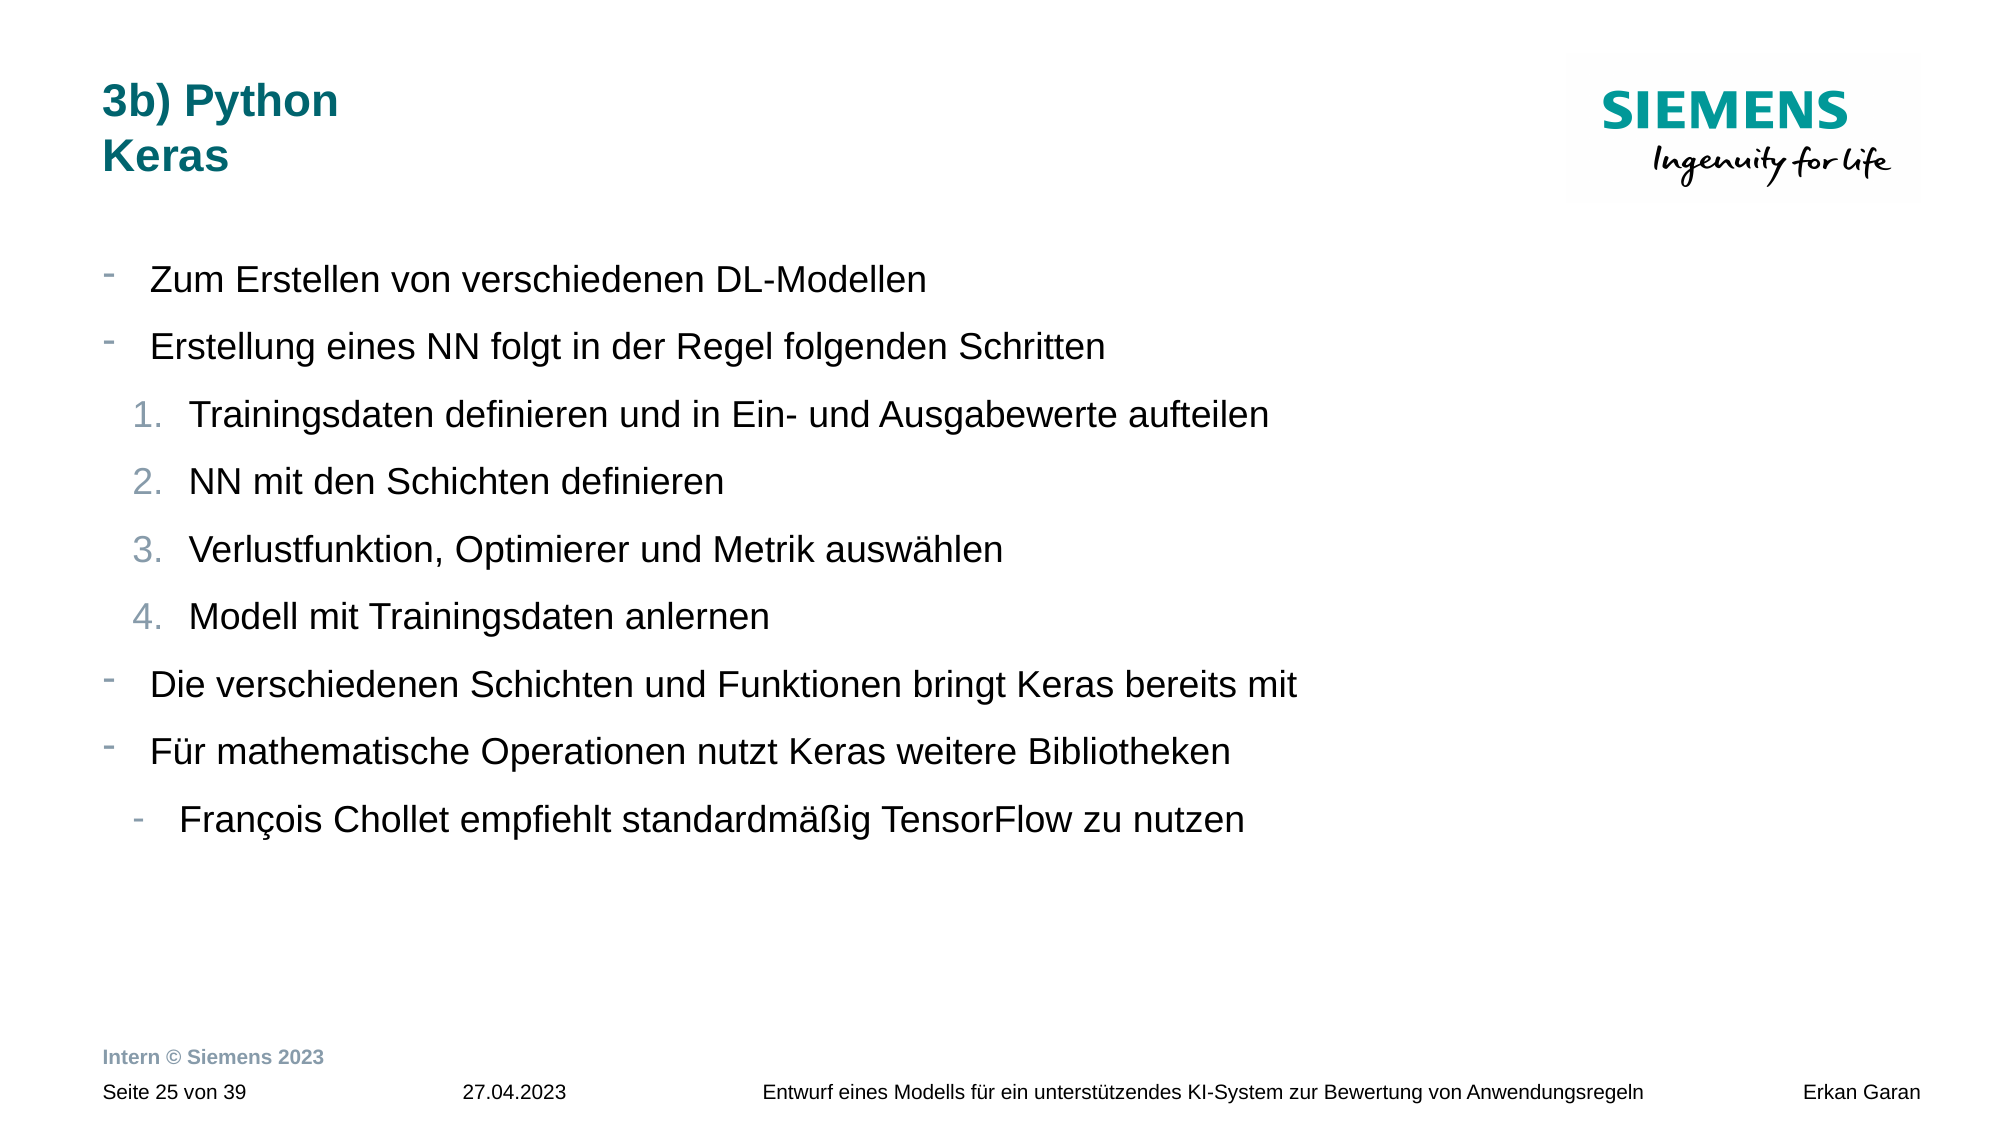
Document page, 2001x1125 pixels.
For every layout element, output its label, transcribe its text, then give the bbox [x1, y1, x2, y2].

list Zum Erstellen von verschiedenen DL-Modellen Erstellung eines NN folgt in der Regel folgenden Schritten Trainingsdaten definieren und in Ein- und Ausgabewerte aufteilen NN mit den Schichten definieren Verlustfunktion, Optimierer und Metrik auswählen Modell mit Trainingsdaten anlernen Die verschiedenen Schichten und Funktionen bringt Keras bereits mit Für mathematische Operationen nutzt Keras weitere Bibliotheken François Chollet empfiehlt standardmäßig TensorFlow zu nutzen [102, 231, 1449, 1012]
title 3b) Python Keras [0, 0, 2000, 233]
